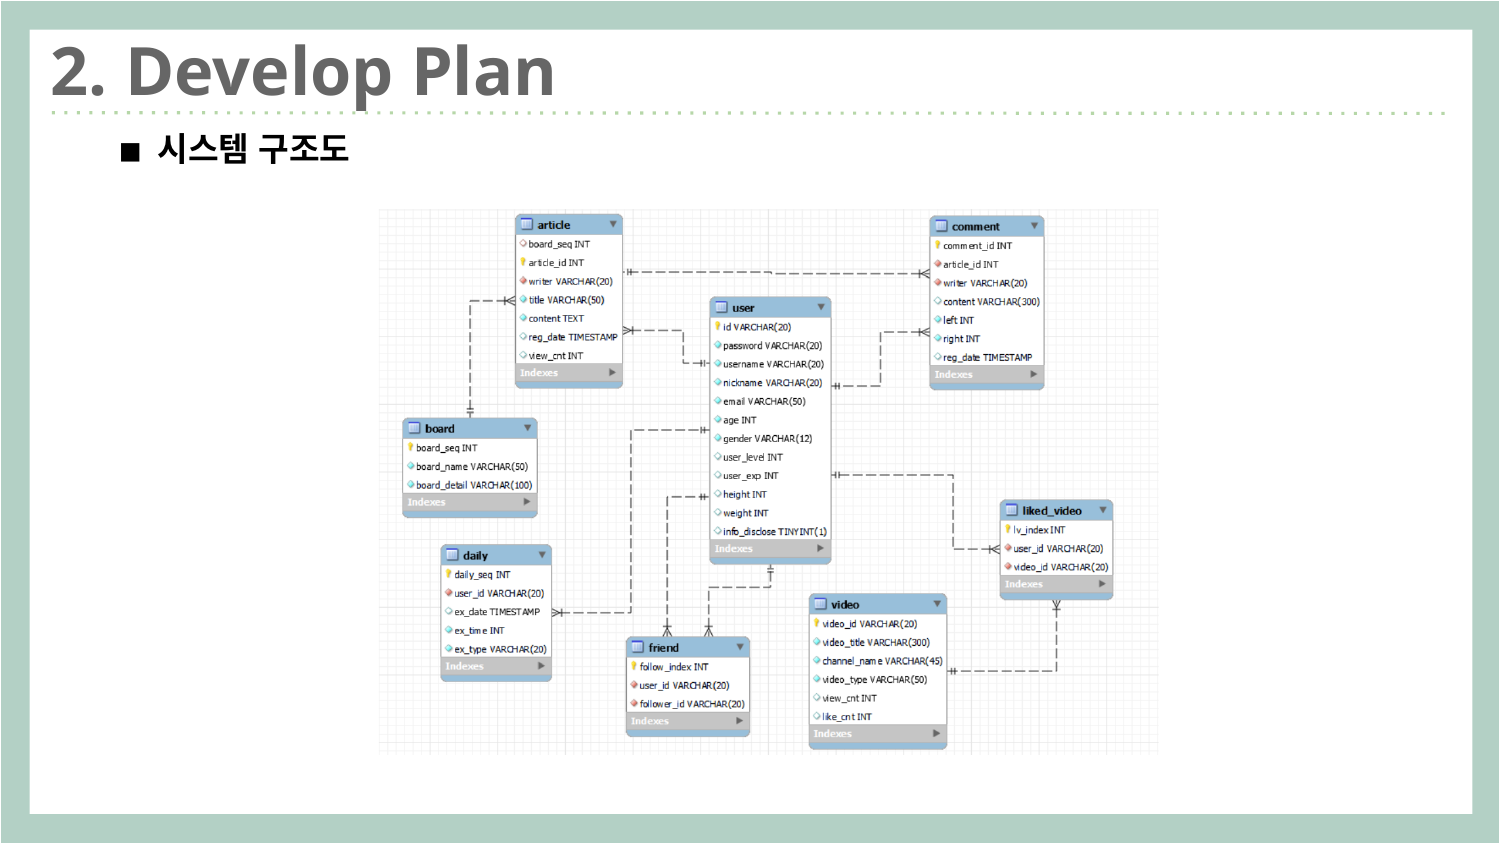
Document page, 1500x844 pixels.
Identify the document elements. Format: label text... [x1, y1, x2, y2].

picture [378, 208, 1159, 755]
text_box 2. Develop Plan [31, 17, 1463, 124]
text_box ◾ 시스템 구조도 [103, 124, 598, 164]
